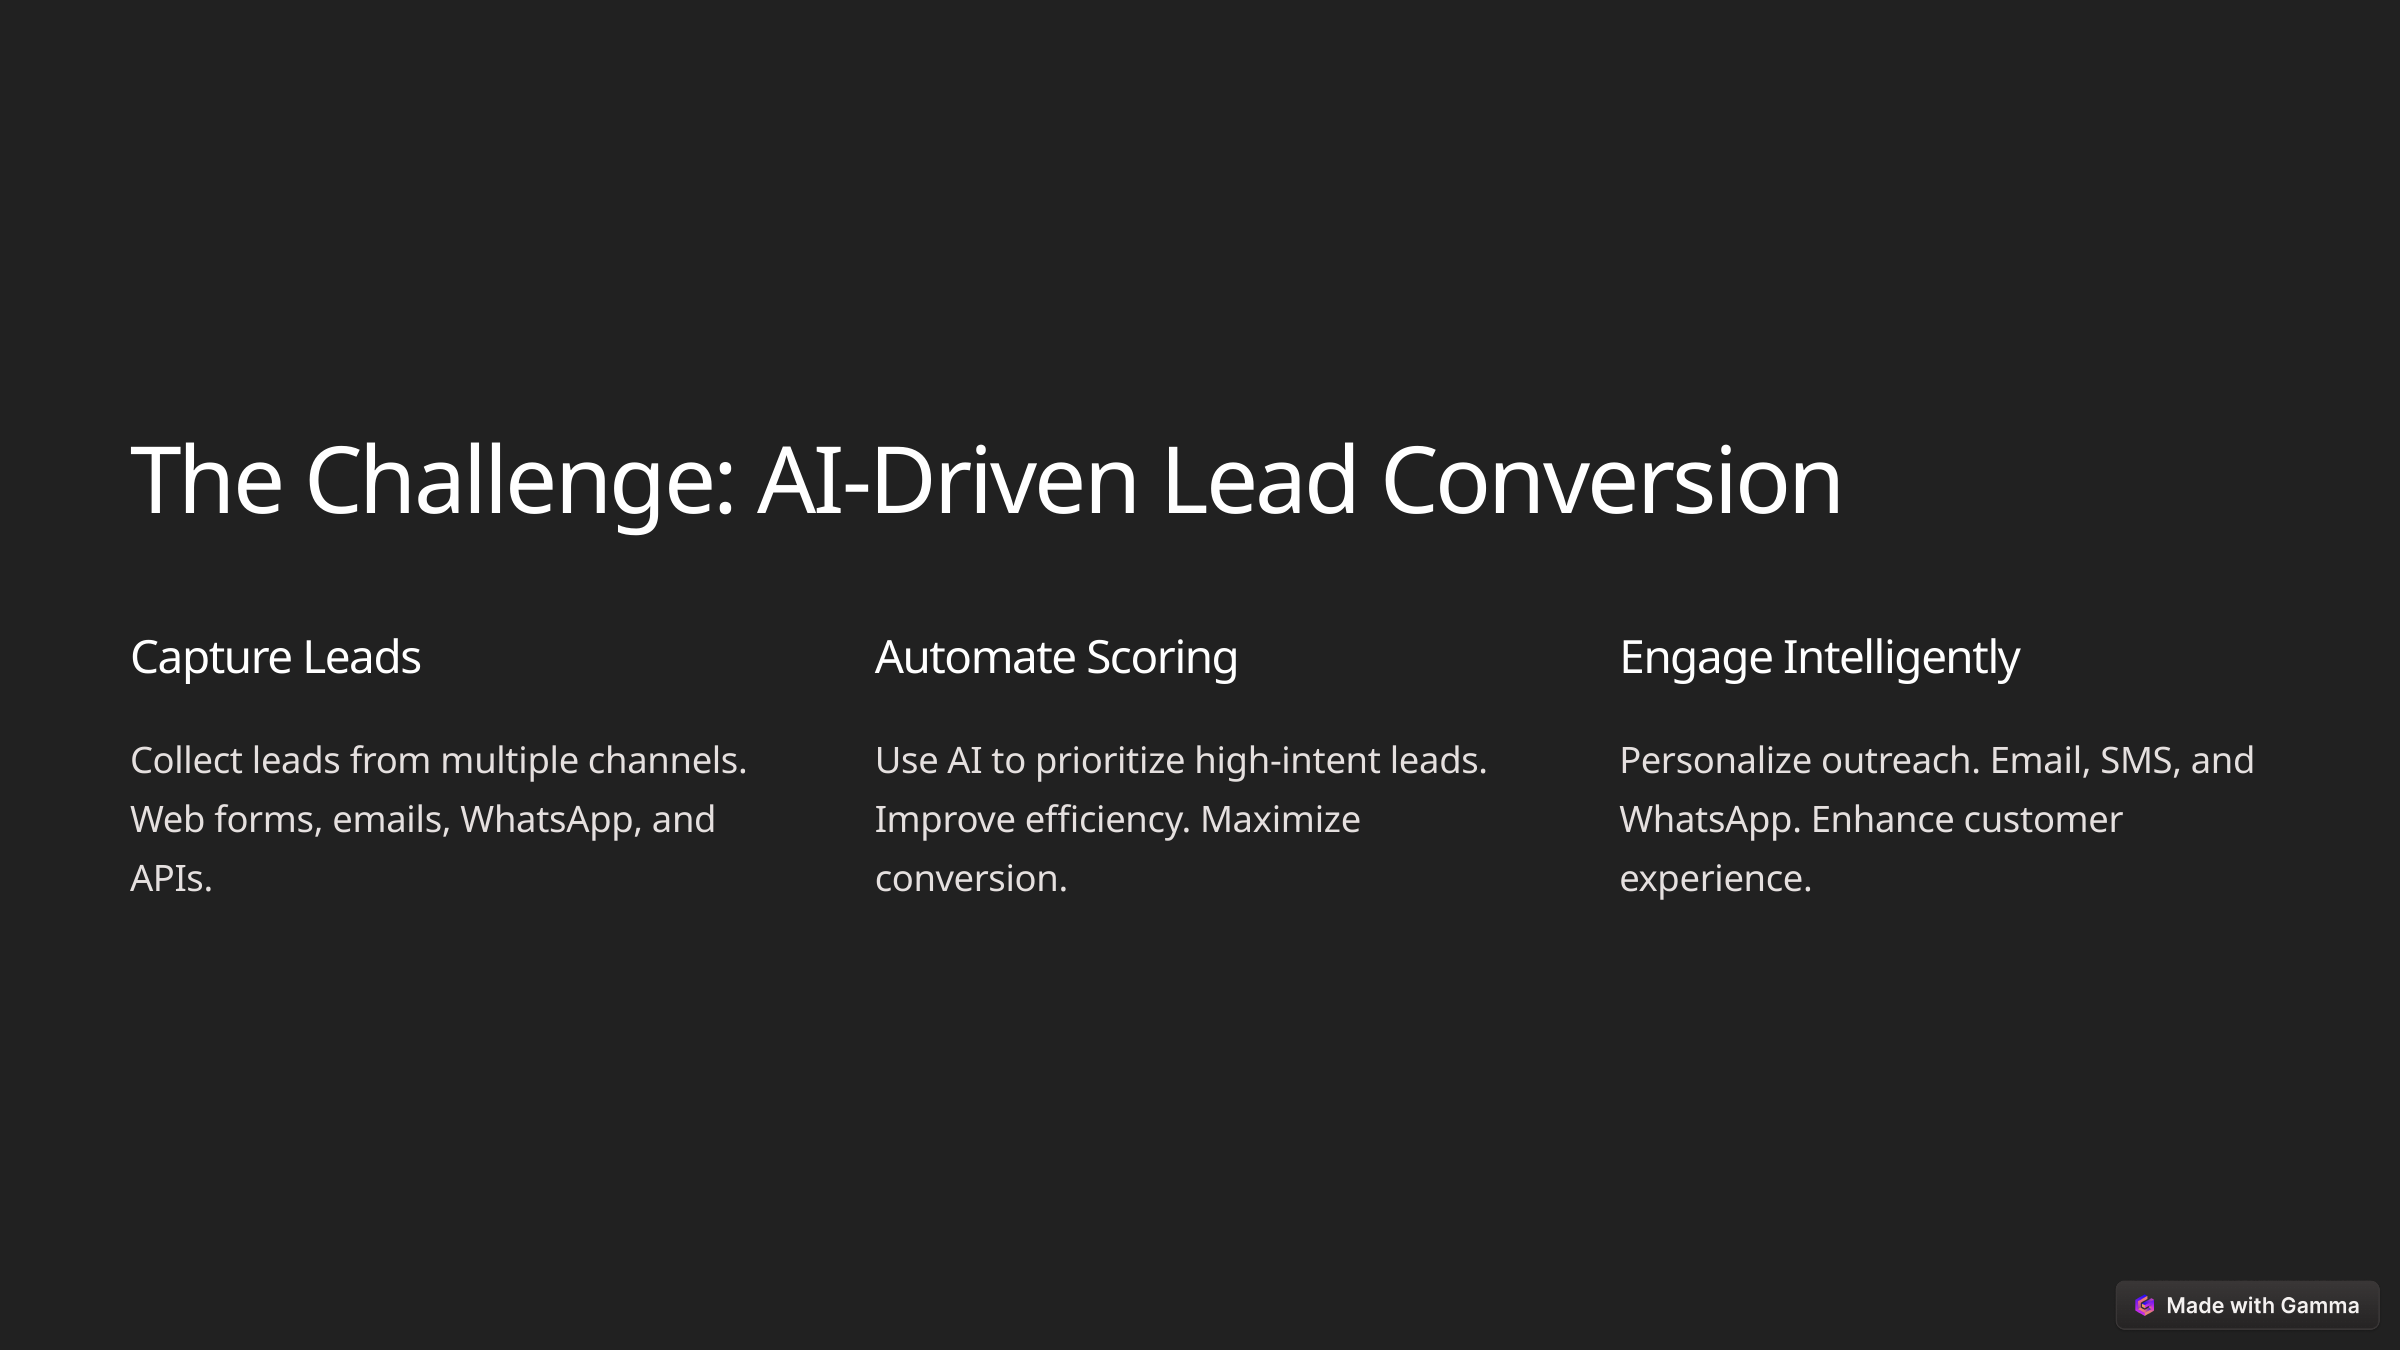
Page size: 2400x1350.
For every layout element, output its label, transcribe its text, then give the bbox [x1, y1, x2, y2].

picture [2106, 1271, 2389, 1339]
text_box Capture Leads [130, 625, 596, 684]
text_box Personalize outreach. Email, SMS, and WhatsApp. Enhance customer experience. [1619, 721, 2272, 900]
text_box Collect leads from multiple channels. Web forms, emails, WhatsApp, and APIs. [130, 721, 783, 900]
text_box Use AI to prioritize high-intent leads. Improve efficiency. Maximize conversion. [874, 721, 1528, 900]
text_box Engage Intelligently [1619, 625, 2150, 684]
text_box Automate Scoring [874, 625, 1340, 684]
text_box The Challenge: AI-Driven Lead Conversion [130, 416, 2252, 533]
